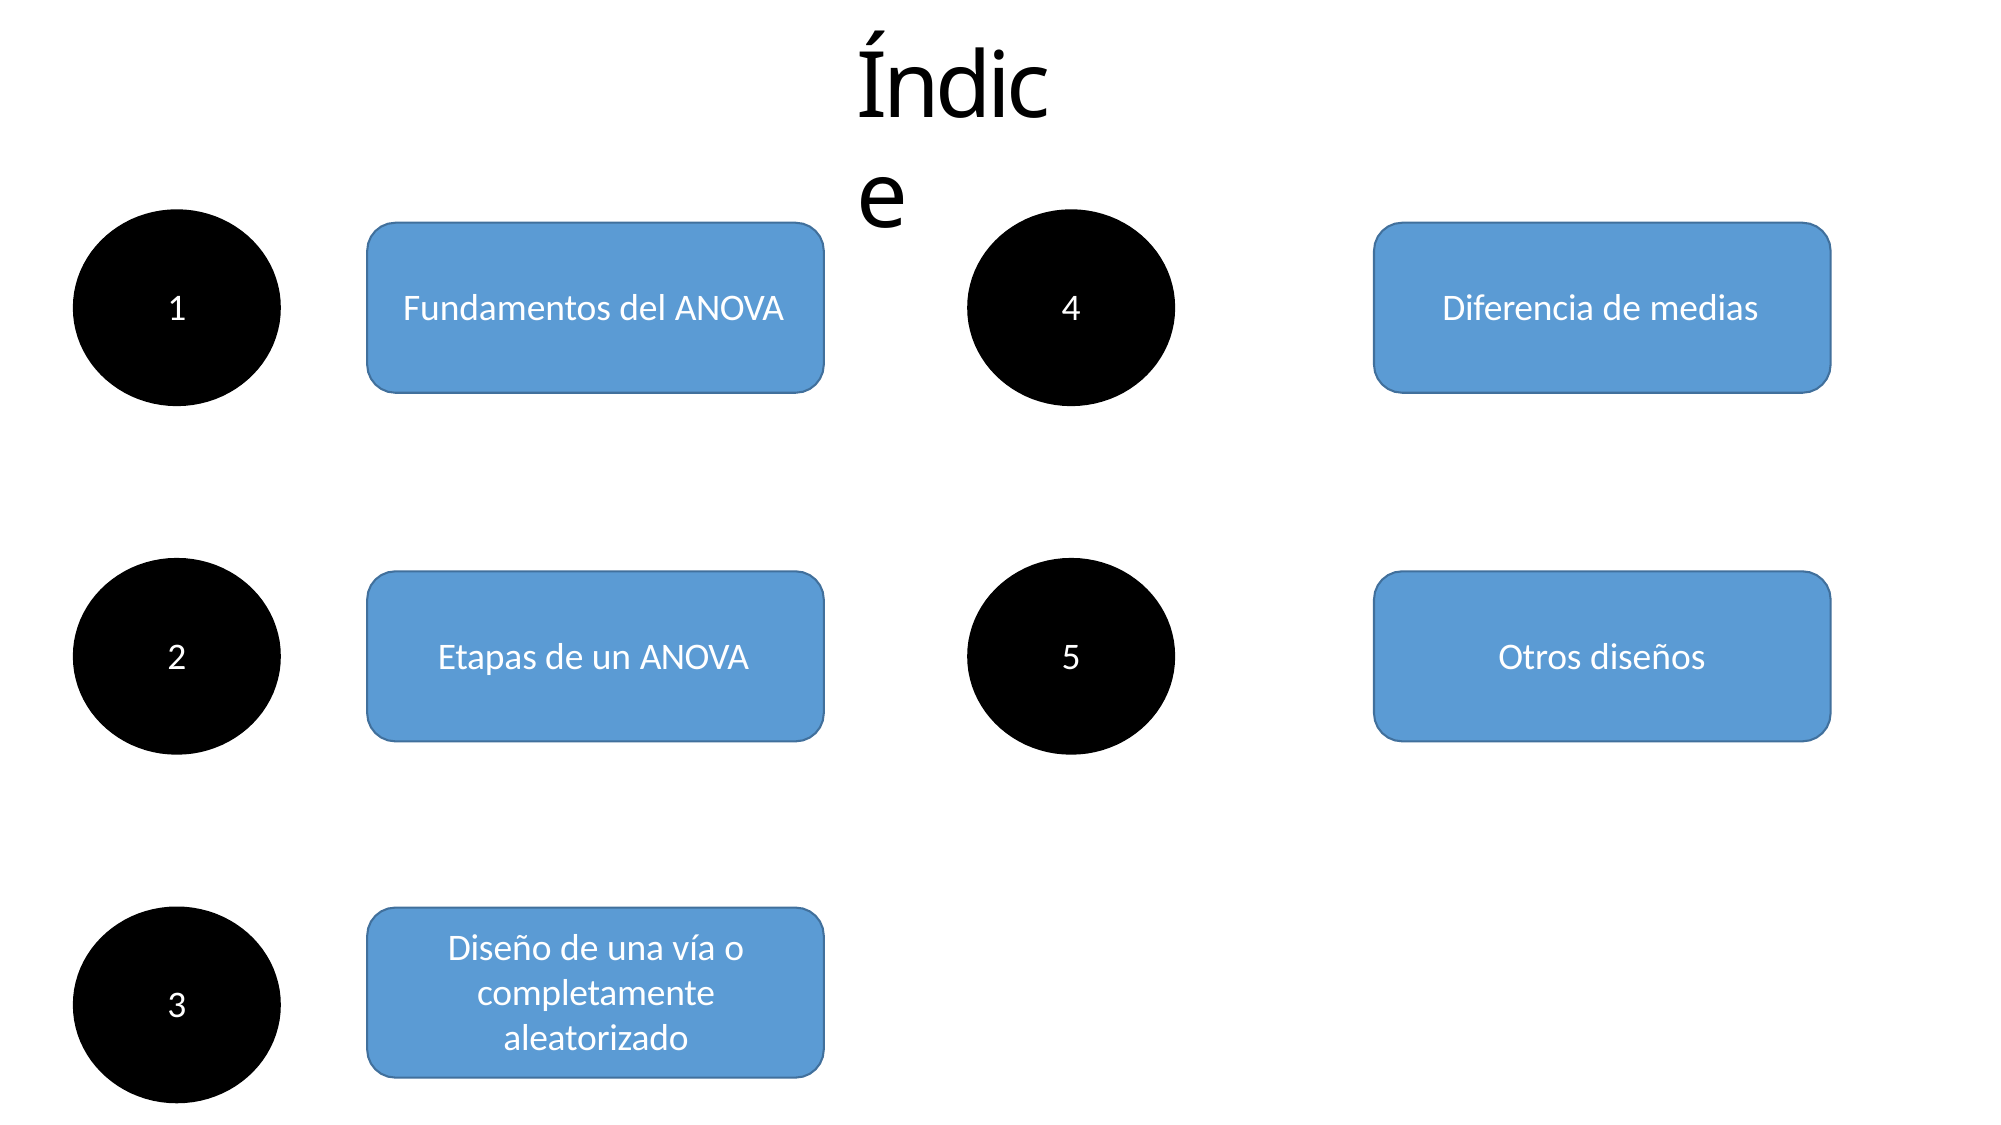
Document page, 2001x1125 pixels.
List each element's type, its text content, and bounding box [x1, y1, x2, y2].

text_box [365, 570, 826, 743]
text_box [365, 906, 826, 1080]
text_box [966, 209, 1176, 407]
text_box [1372, 570, 1832, 743]
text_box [72, 557, 282, 756]
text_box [966, 557, 1176, 756]
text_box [72, 906, 282, 1104]
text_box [72, 209, 282, 407]
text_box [1372, 221, 1832, 395]
title Índice [854, 24, 1082, 247]
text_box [365, 221, 826, 395]
